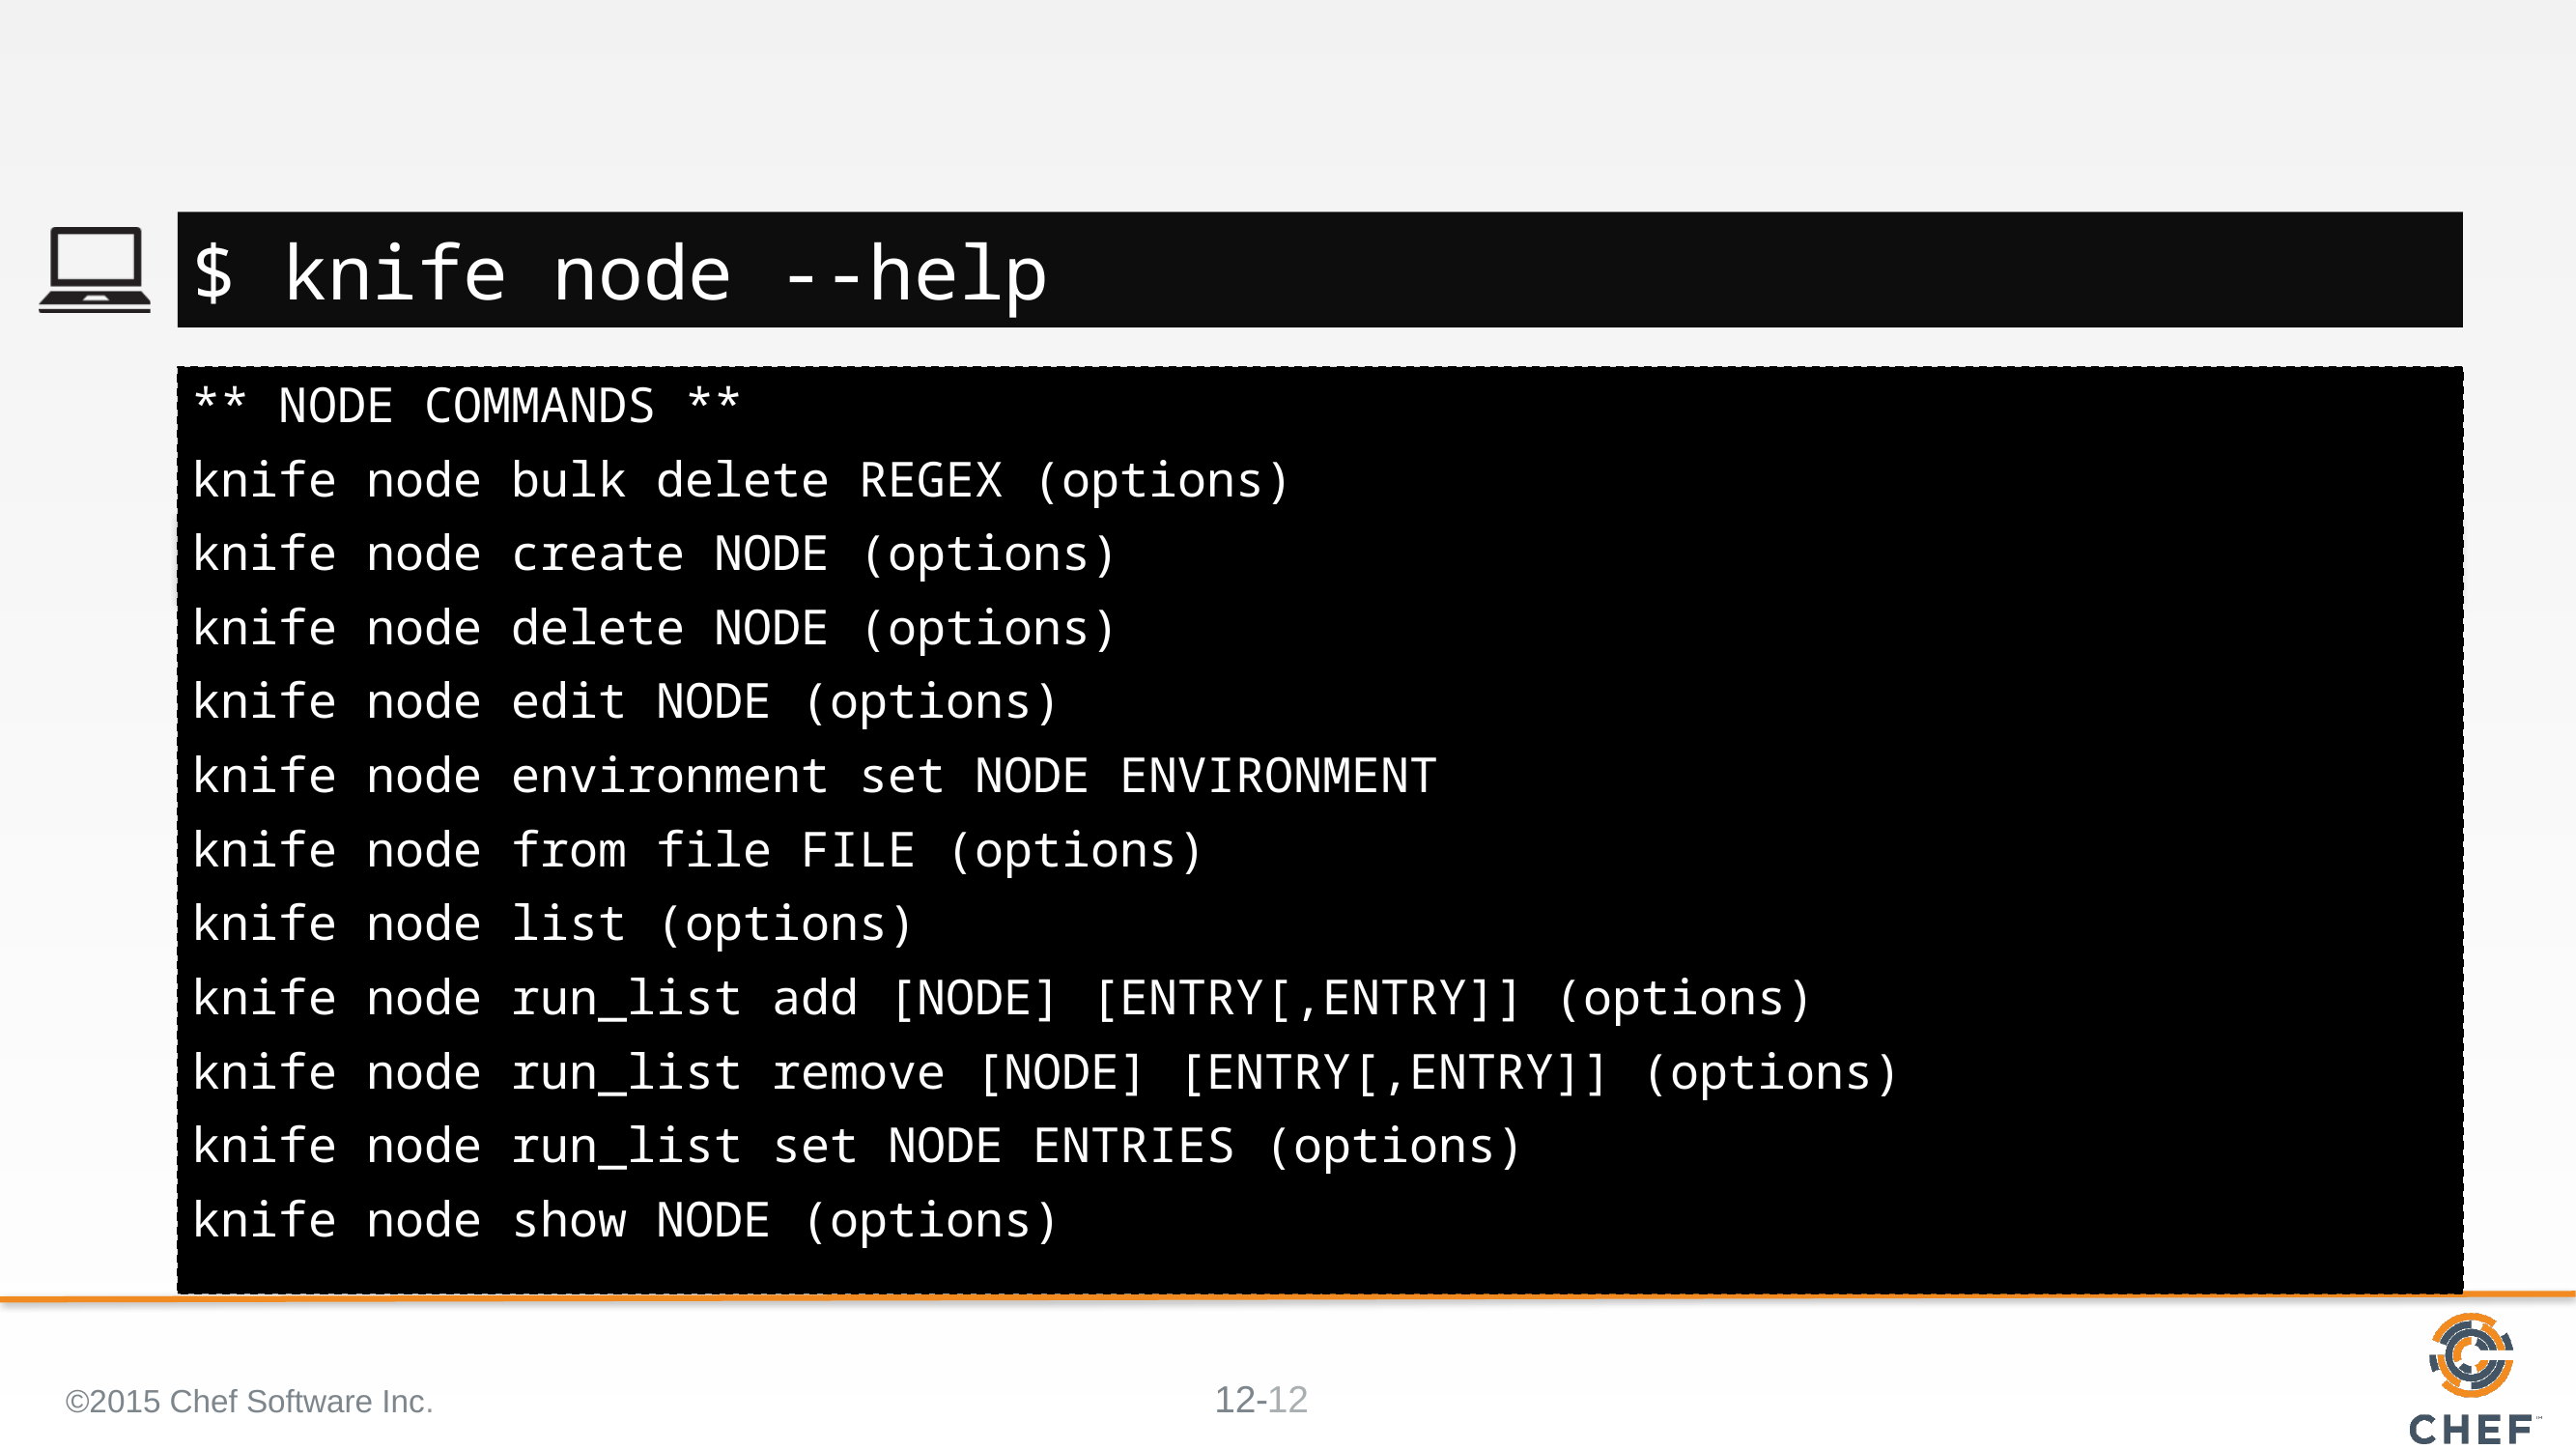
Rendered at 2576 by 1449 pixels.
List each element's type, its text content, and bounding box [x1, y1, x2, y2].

picture [2399, 1297, 2550, 1449]
footer ©2015 Chef Software Inc. [51, 1359, 952, 1440]
list ** NODE COMMANDS ** knife node bulk delete REGEX (options) knife node create NODE (options) knife node delete NODE (options) knife node edit NODE (options) knife node environment set NODE ENVIRONMENT knife node from file FILE (options) knife node list (options) knife node run_list add [NODE] [ENTRY[,ENTRY]] (options) knife node run_list remove [NODE] [ENTRY[,ENTRY]] (options) knife node run_list set NODE ENTRIES (options) knife node show NODE (options) [177, 366, 2464, 1294]
slide_number 12 [998, 1359, 1578, 1437]
list $ knife node --help [177, 212, 2463, 327]
